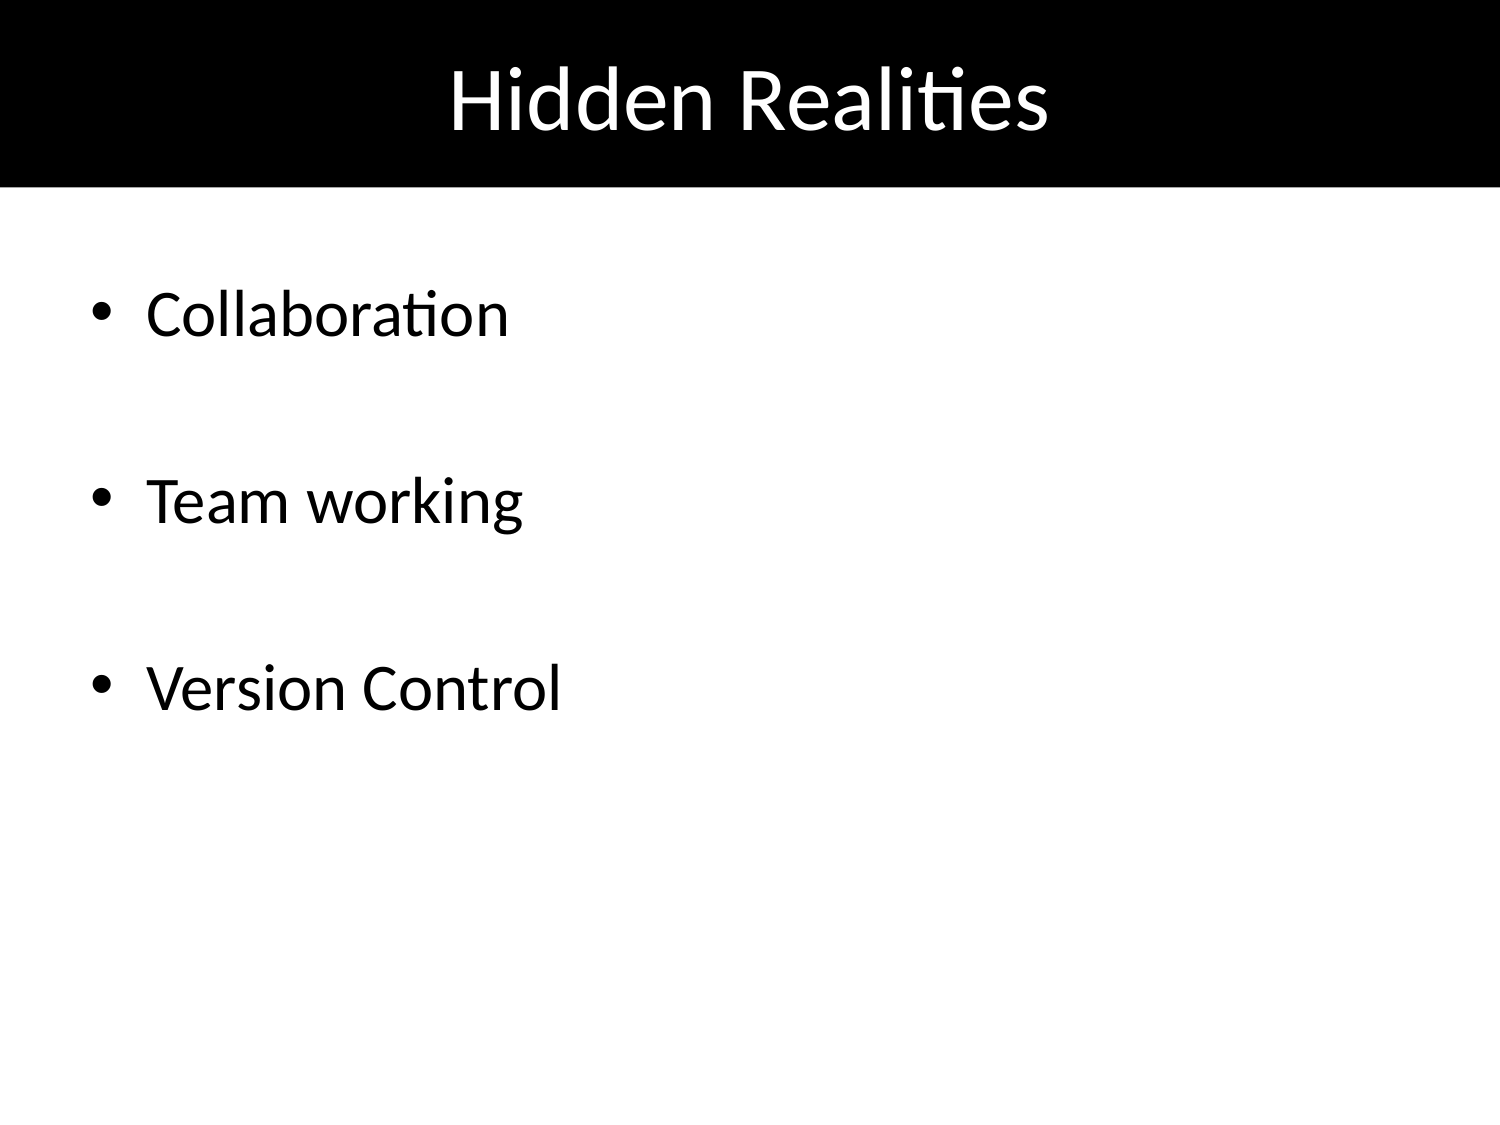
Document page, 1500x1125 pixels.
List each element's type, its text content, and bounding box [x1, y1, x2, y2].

list Collaboration Team working Version Control [75, 262, 1425, 1005]
text_box Hidden Realities [0, 0, 1500, 188]
